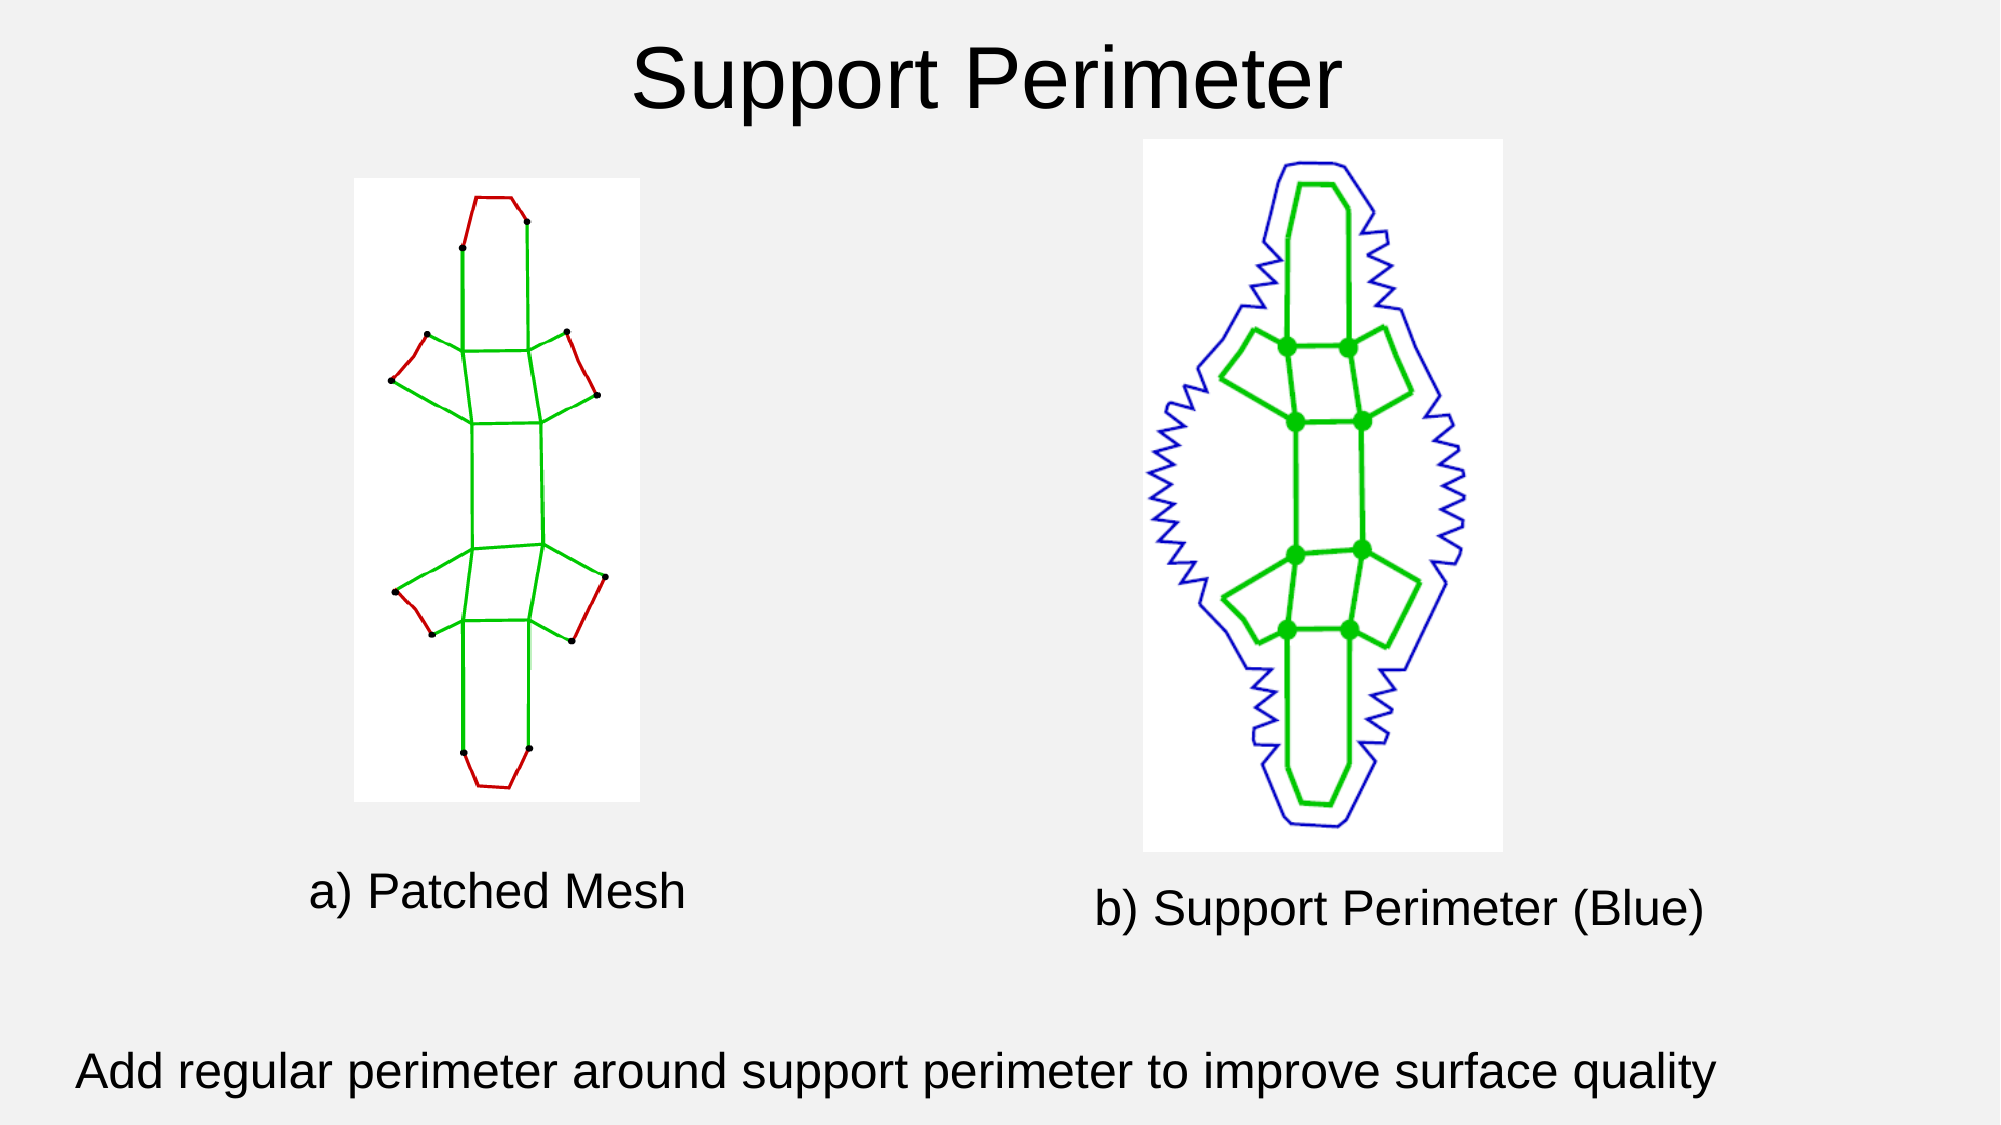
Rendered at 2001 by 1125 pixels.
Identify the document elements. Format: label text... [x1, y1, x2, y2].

text_box b) Support Perimeter (Blue) [1075, 867, 1725, 943]
picture [354, 178, 640, 802]
text_box Add regular perimeter around support perimeter to improve surface quality [60, 1031, 1752, 1106]
text_box a) Patched Mesh [274, 851, 720, 927]
title Support Perimeter [106, 24, 1870, 135]
picture [1143, 139, 1503, 852]
